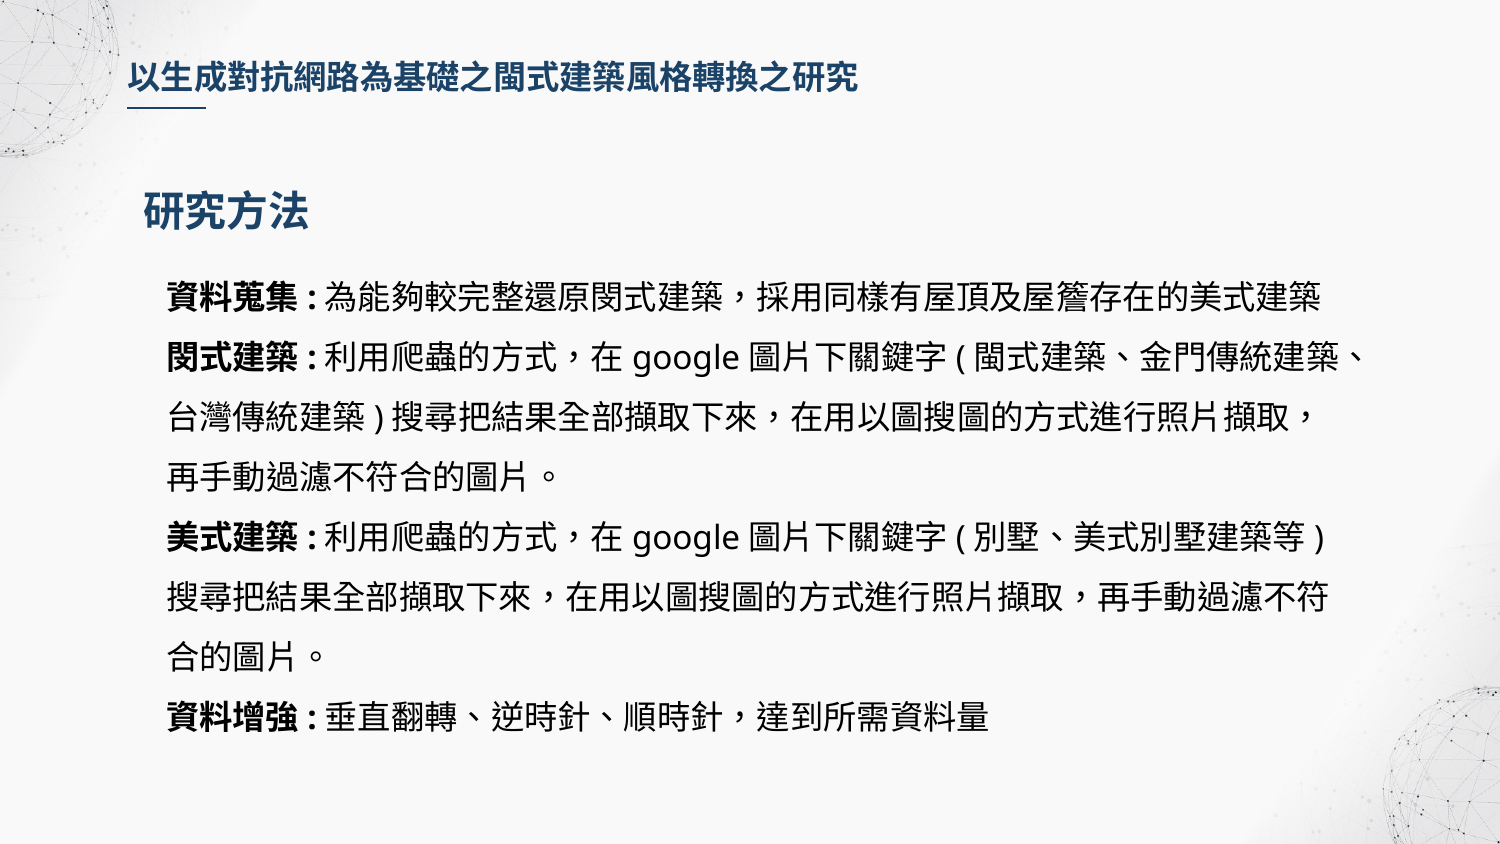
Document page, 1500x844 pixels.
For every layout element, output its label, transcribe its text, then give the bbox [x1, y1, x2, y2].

picture [0, 0, 1500, 844]
text_box 資料蒐集:為能夠較完整還原閔式建築，採用同樣有屋頂及屋簷存在的美式建築 閔式建築:利用爬蟲的方式，在google圖片下關鍵字(閩式建築、金門傳統建築、台灣傳統建築)搜尋把結果全部擷取下來，在用以圖搜圖的方式進行照片擷取，再手動過濾不符合的圖片。 美式建築:利用爬蟲的方式，在google圖片下關鍵字(別墅、美式別墅建築等)搜尋把結果全部擷取下來，在用以圖搜圖的方式進行照片擷取，再手動過濾不符合的圖片。 資料增強:垂直翻轉、逆時針、順時針，達到所需資料量 [166, 256, 1342, 796]
text_box 研究方法 [143, 184, 1456, 235]
text_box 以生成對抗網路為基礎之閩式建築風格轉換之研究 [116, 50, 1378, 102]
